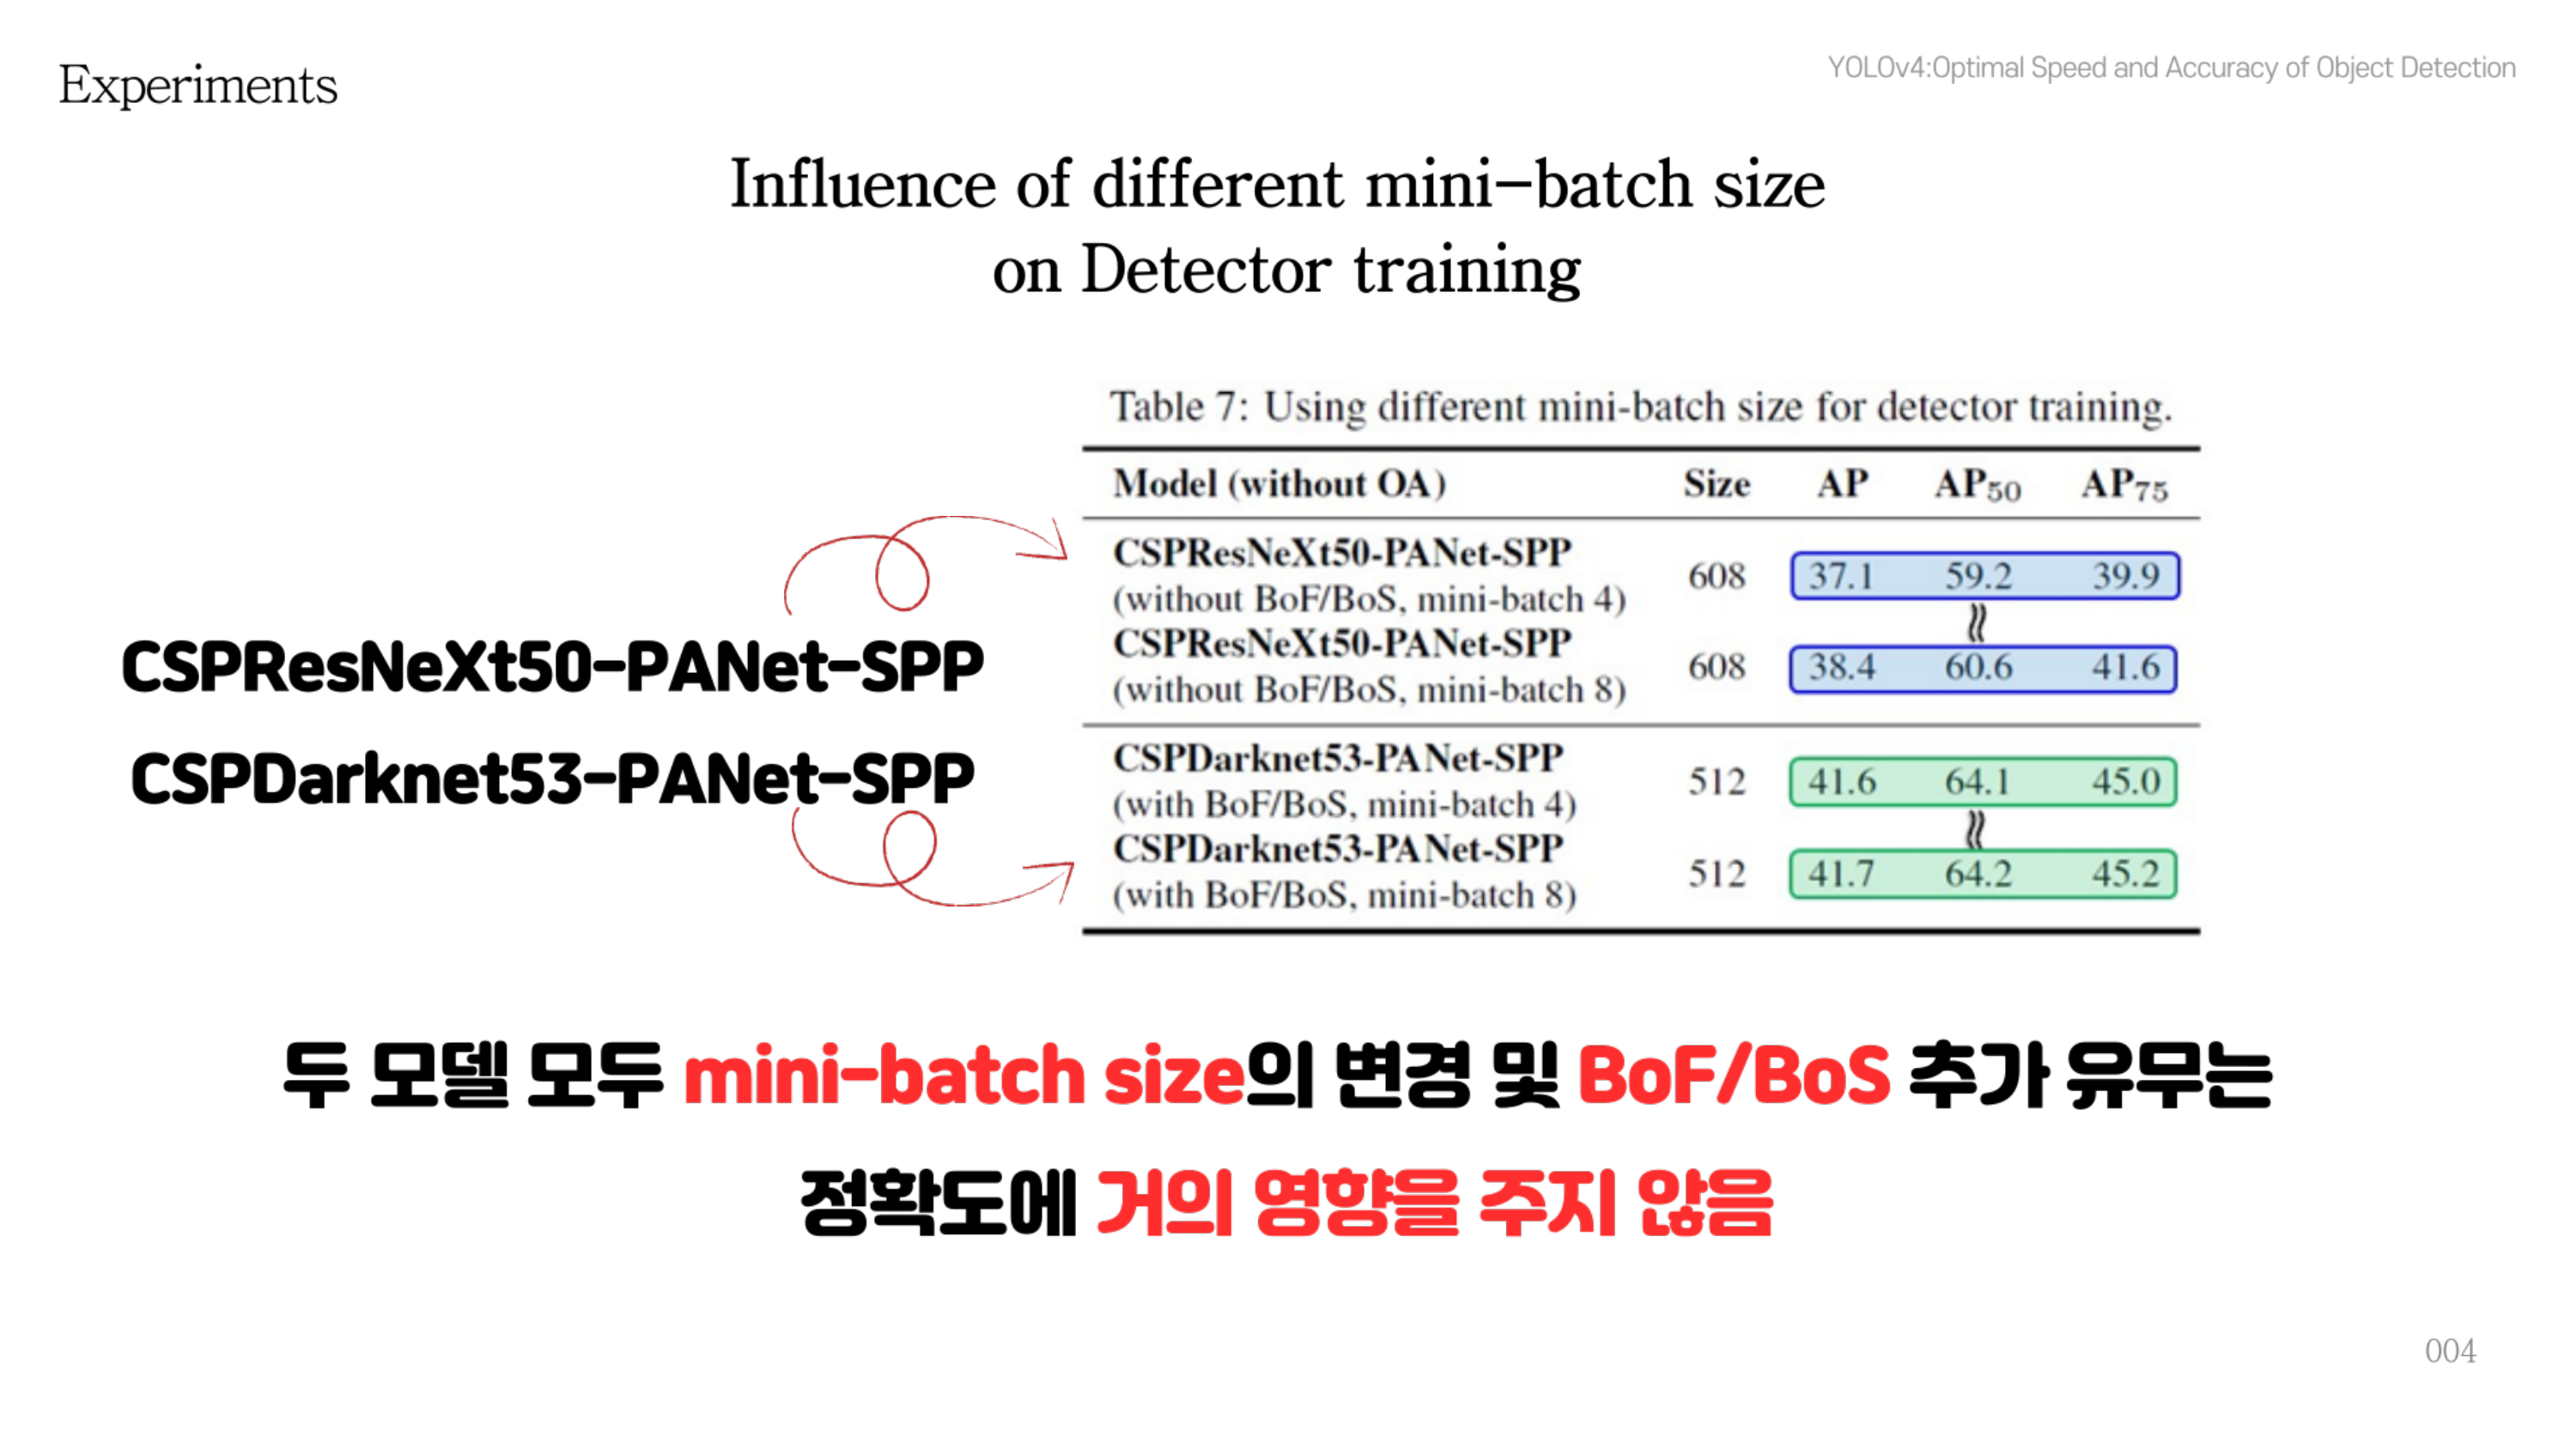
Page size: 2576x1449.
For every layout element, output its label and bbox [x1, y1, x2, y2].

picture [82, 614, 1015, 864]
text_box [1073, 380, 2238, 963]
picture [1716, 43, 2537, 97]
text_box [791, 807, 1074, 906]
picture [138, 1015, 2326, 1300]
text_box [784, 516, 1067, 615]
picture [2352, 1323, 2492, 1382]
picture [50, 38, 364, 136]
picture [498, 124, 1878, 342]
